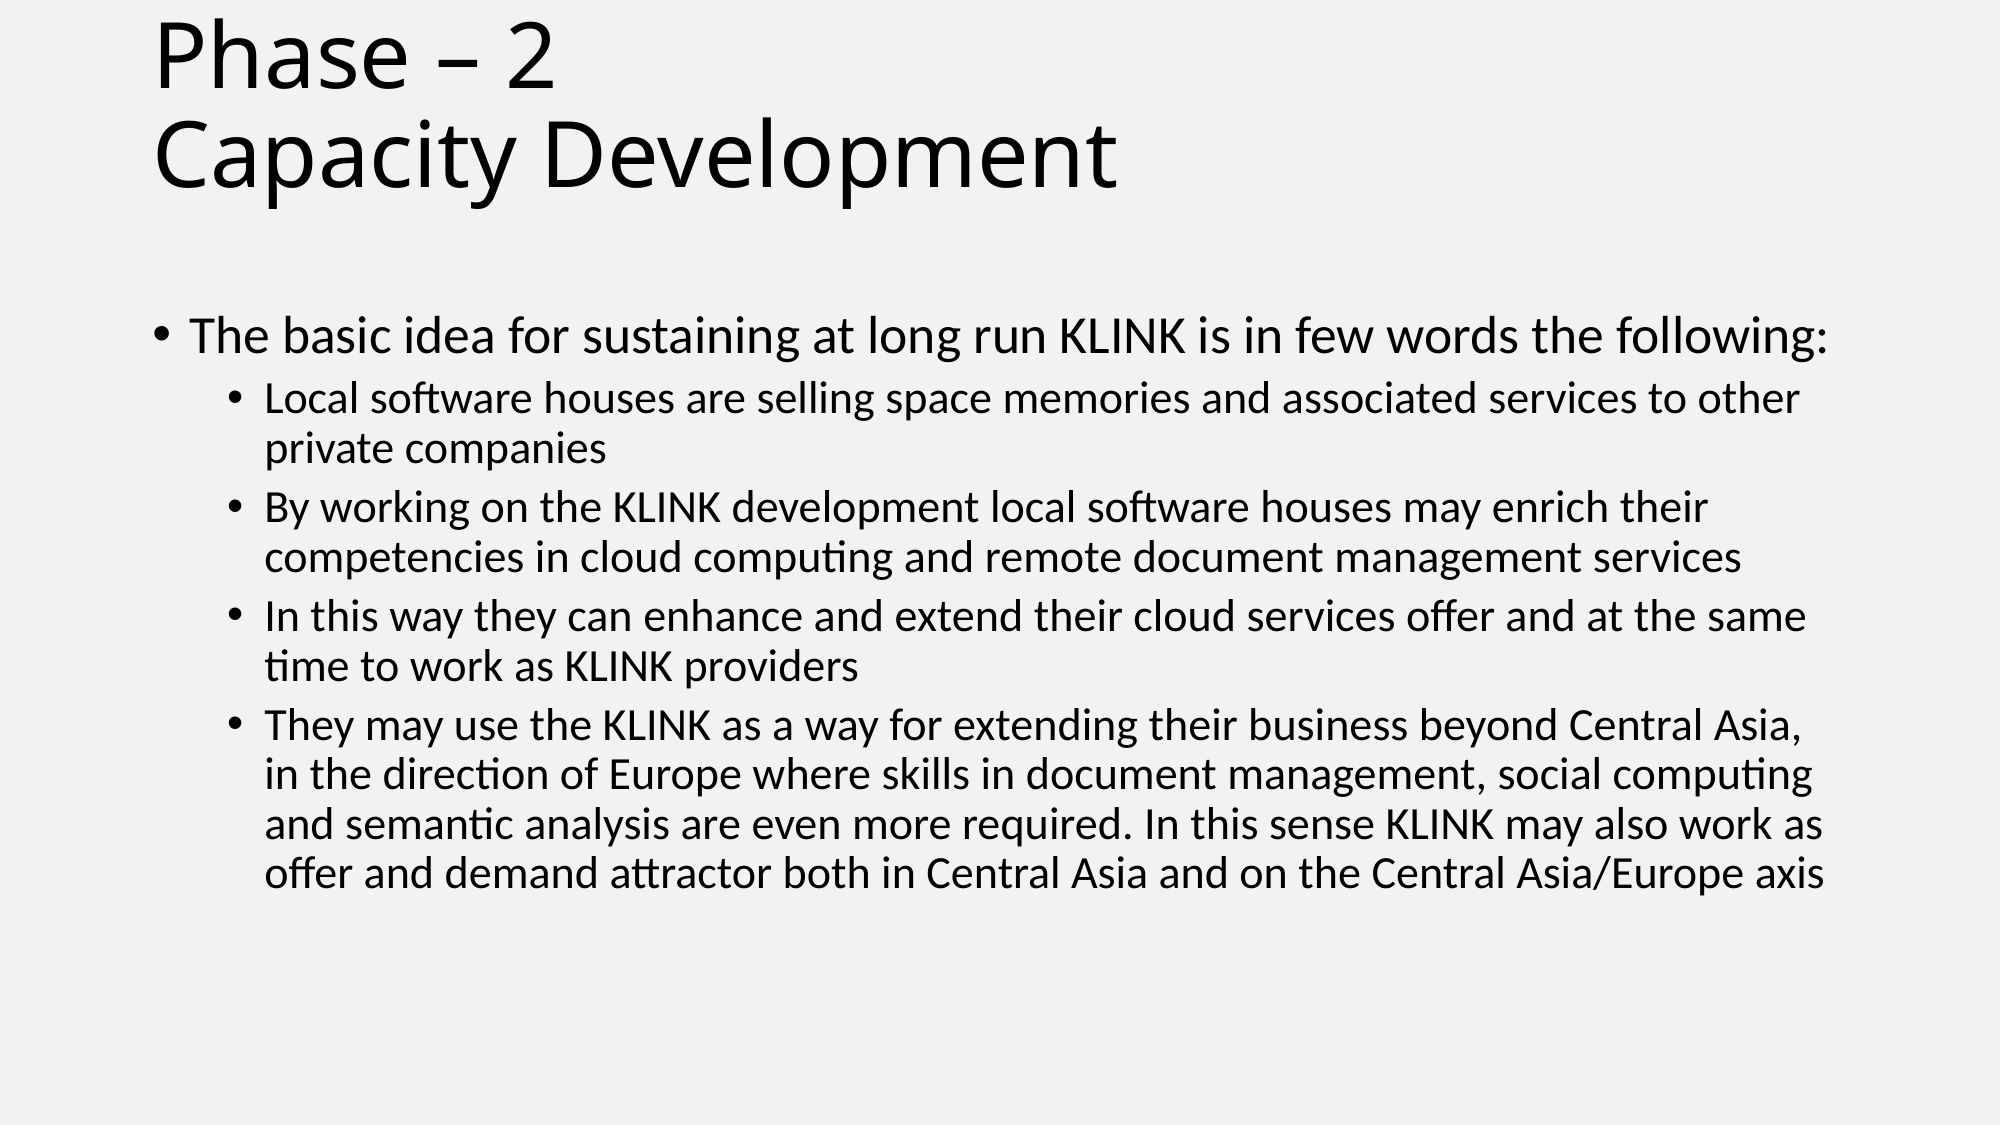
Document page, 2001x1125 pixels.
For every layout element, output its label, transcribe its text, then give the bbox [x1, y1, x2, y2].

title Phase – 2 Capacity Development [137, 0, 1863, 218]
list The basic idea for sustaining at long run KLINK is in few words the following: Local software houses are selling space memories and associated services to other private companies By working on the KLINK development local software houses may enrich their competencies in cloud computing and remote document management services In this way they can enhance and extend their cloud services offer and at the same time to work as KLINK providers They may use the KLINK as a way for extending their business beyond Central Asia, in the direction of Europe where skills in document management, social computing and semantic analysis are even more required. In this sense KLINK may also work as offer and demand attractor both in Central Asia and on the Central Asia/Europe axis [137, 299, 1863, 1014]
